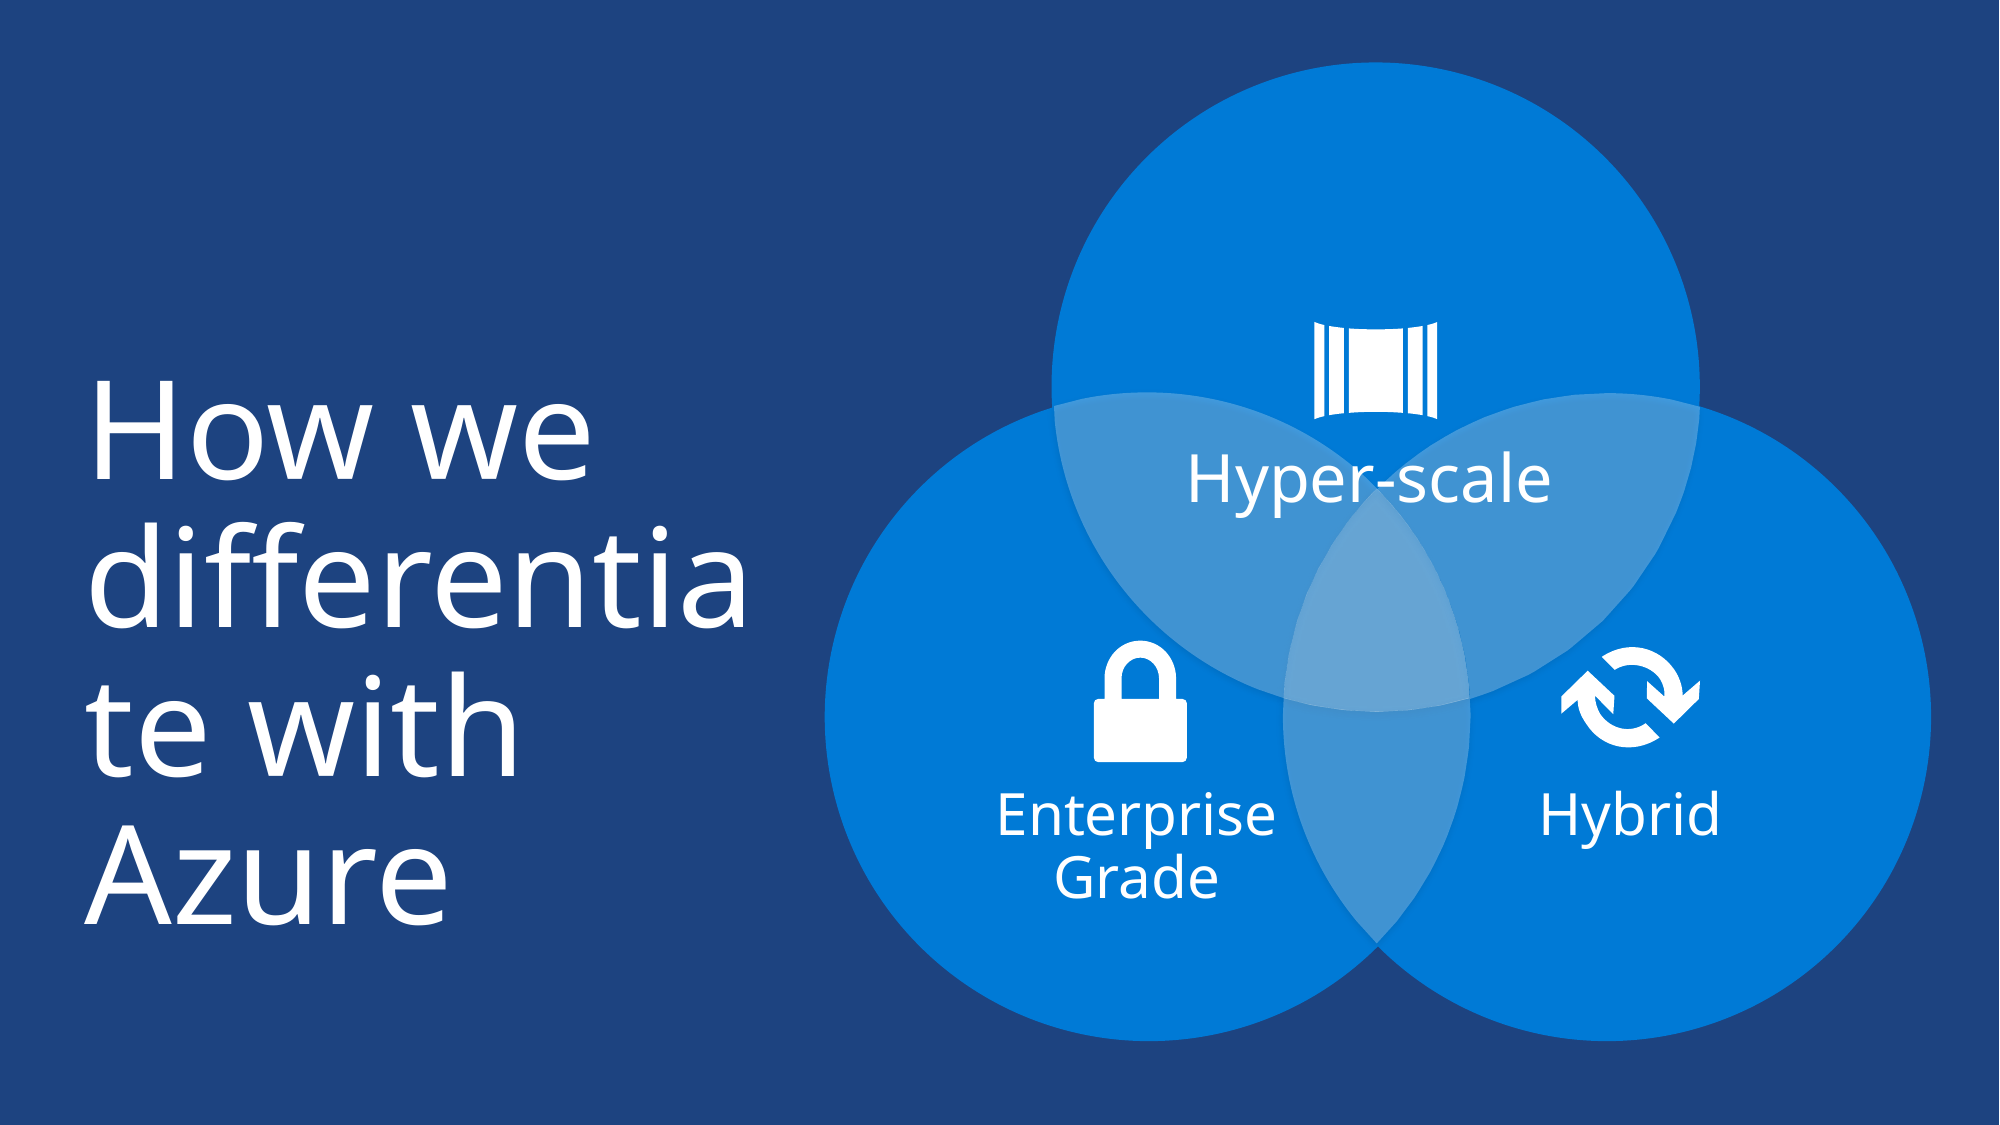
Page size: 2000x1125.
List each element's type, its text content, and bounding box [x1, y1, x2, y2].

text_box [822, 406, 1376, 1044]
text_box [1049, 60, 1702, 394]
picture [1314, 321, 1438, 420]
text_box Enterprise Grade [912, 778, 1048, 919]
text_box [1380, 405, 1934, 1044]
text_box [1053, 392, 1701, 944]
picture [1093, 640, 1188, 763]
text_box Hybrid [1705, 778, 1807, 856]
text_box How we differentiate with Azure [60, 345, 794, 969]
